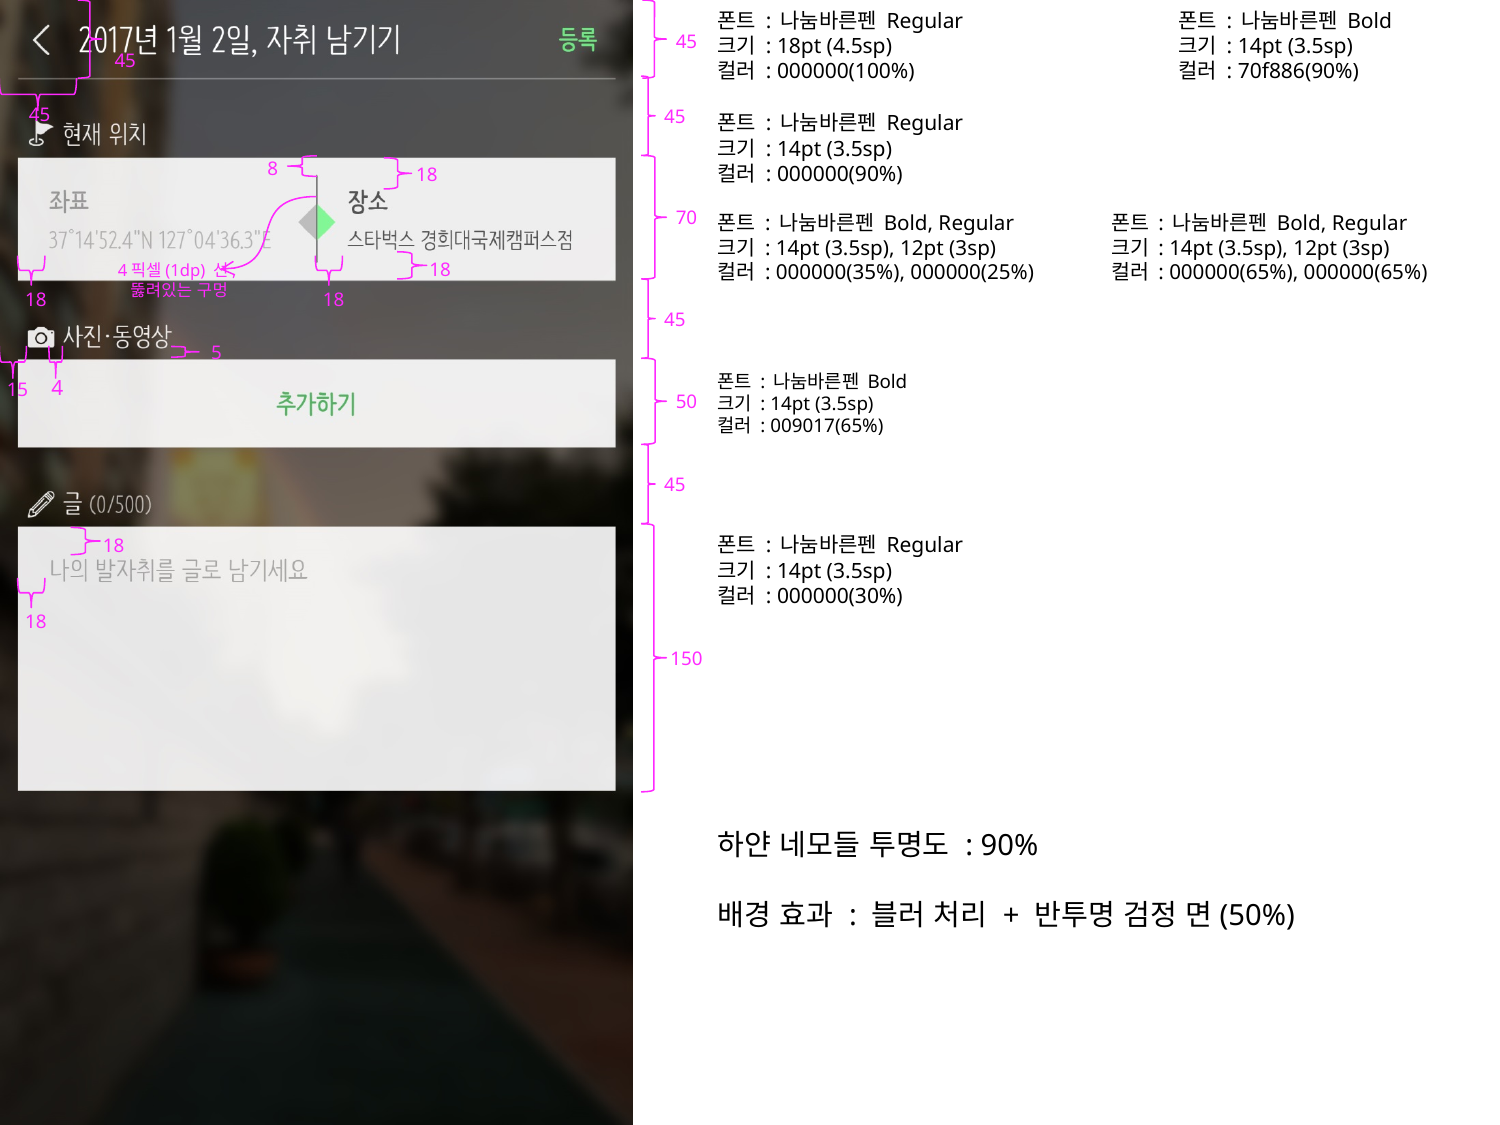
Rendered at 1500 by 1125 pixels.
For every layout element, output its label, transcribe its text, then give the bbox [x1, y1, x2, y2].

text_box 폰트 : 나눔바른펜 Regular 크기 : 18pt (4.5sp) 컬러 : 000000(100%) [702, 0, 1081, 102]
text_box 45 [637, 86, 702, 145]
text_box 50 [643, 372, 702, 431]
text_box 폰트 : 나눔바른펜 Regular 크기 : 14pt (3.5sp) 컬러 : 000000(90%) [702, 102, 1081, 201]
text_box [641, 523, 655, 793]
text_box [641, 75, 649, 86]
text_box [641, 348, 649, 360]
picture [0, 0, 634, 1125]
text_box 폰트 : 나눔바른펜 Bold 크기 : 14pt (3.5sp) 컬러 : 70f886(90%) [1163, 0, 1500, 116]
text_box [643, 247, 656, 280]
text_box 45 [643, 11, 702, 70]
text_box [641, 145, 649, 157]
text_box [643, 431, 656, 445]
text_box 하얀 네모들 투명도 : 90% 배경 효과 : 블러 처리 + 반투명 검정 면(50%) [702, 722, 1365, 1035]
text_box 45 [637, 289, 718, 348]
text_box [219, 196, 317, 270]
text_box [643, 155, 656, 188]
text_box 45 [637, 455, 718, 514]
text_box 150 [643, 628, 730, 687]
text_box [643, 357, 656, 372]
text_box [641, 278, 649, 289]
text_box 폰트 : 나눔바른펜 Regular 크기 : 14pt (3.5sp) 컬러 : 000000(30%) [702, 524, 1081, 641]
text_box 폰트 : 나눔바른펜 Bold, Regular 크기 : 14pt (3.5sp), 12pt (3sp) 컬러 : 000000(35%), 000000(25%) [702, 201, 1093, 318]
text_box 폰트 : 나눔바른펜 Bold, Regular 크기 : 14pt (3.5sp), 12pt (3sp) 컬러 : 000000(65%), 000000(65%) [1096, 201, 1486, 318]
text_box [642, 0, 656, 79]
text_box [641, 443, 649, 455]
text_box 폰트 : 나눔바른펜 Bold 크기 : 14pt (3.5sp) 컬러 : 009017(65%) [702, 361, 1022, 445]
text_box [641, 514, 649, 525]
text_box 70 [643, 188, 702, 247]
